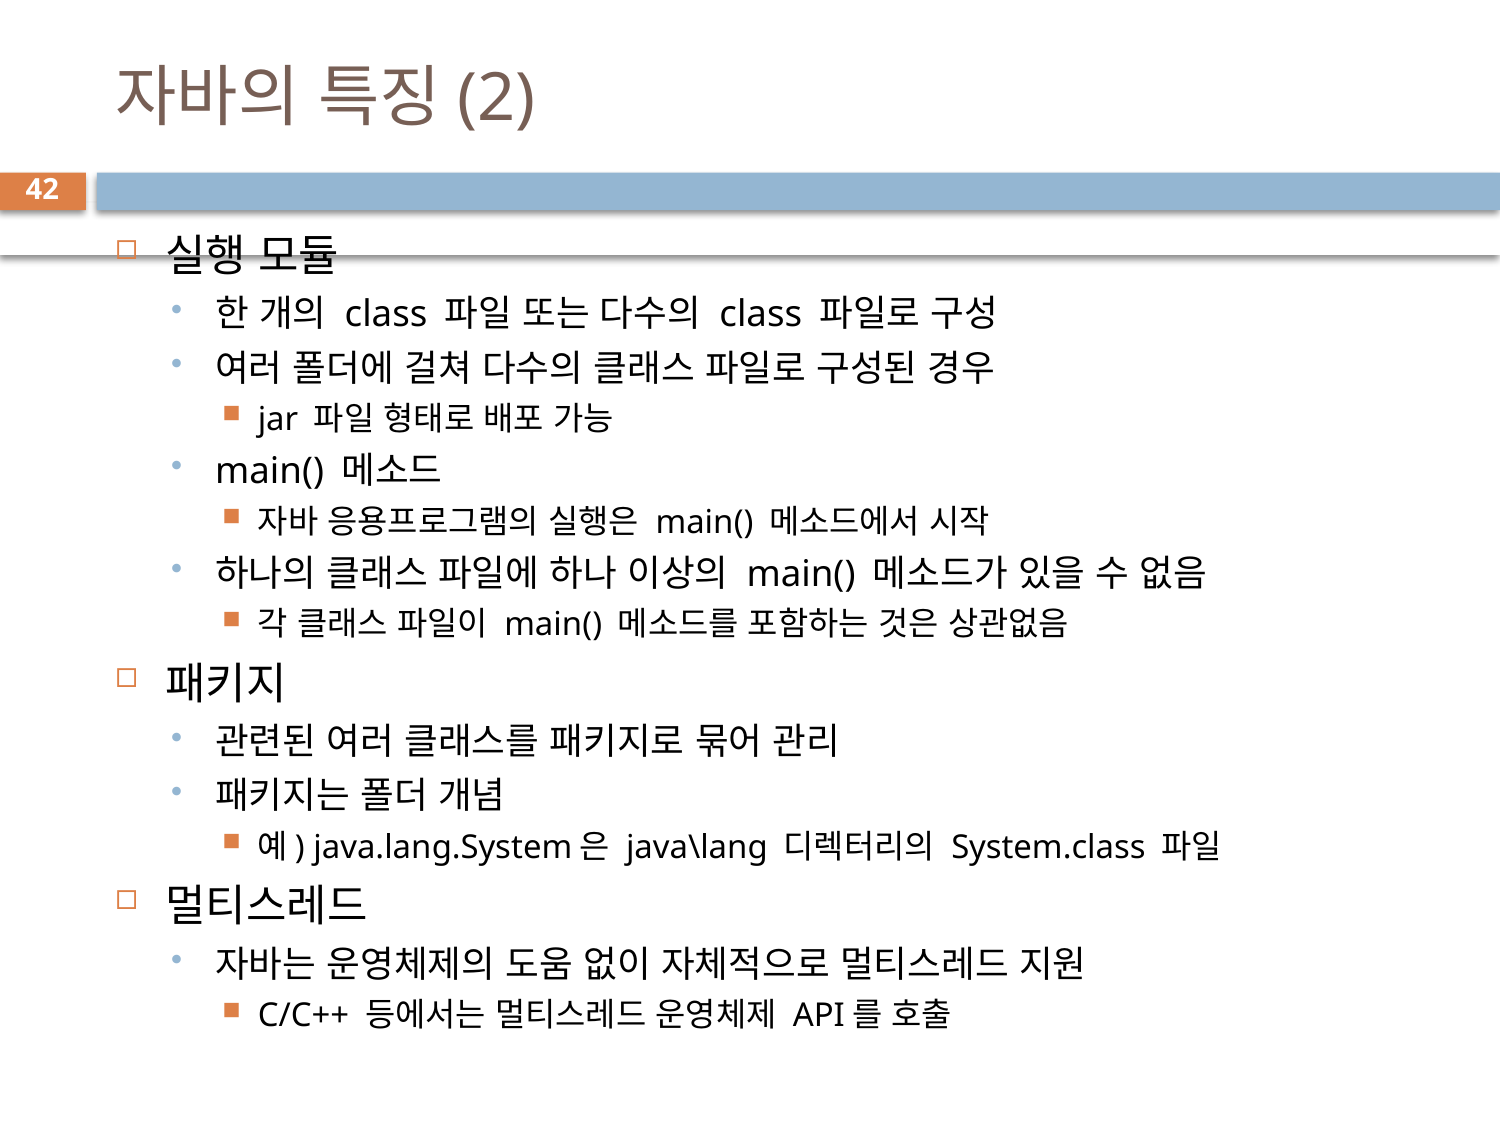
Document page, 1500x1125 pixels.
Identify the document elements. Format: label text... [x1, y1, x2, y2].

title 자바의 특징(2) [100, 37, 1438, 149]
list 실행 모듈 한 개의 class 파일 또는 다수의 class 파일로 구성 여러 폴더에 걸쳐 다수의 클래스 파일로 구성된 경우 jar 파일 형태로 배포 가능 main() 메소드 자바 응용프로그램의 실행은 main() 메소드에서 시작 하나의 클래스 파일에 하나 이상의 main() 메소드가 있을 수 없음 각 클래스 파일이 main() 메소드를 포함하는 것은 상관없음 패키지 관련된 여러 클래스를 패키지로 묶어 관리 패키지는 폴더 개념 예) java.lang.System은 java\lang 디렉터리의 System.class 파일 멀티스레드 자바는 운영체제의 도움 없이 자체적으로 멀티스레드 지원 C/C++ 등에서는 멀티스레드 운영체제 API를 호출 [100, 219, 1438, 1047]
slide_number 42 [0, 170, 87, 211]
